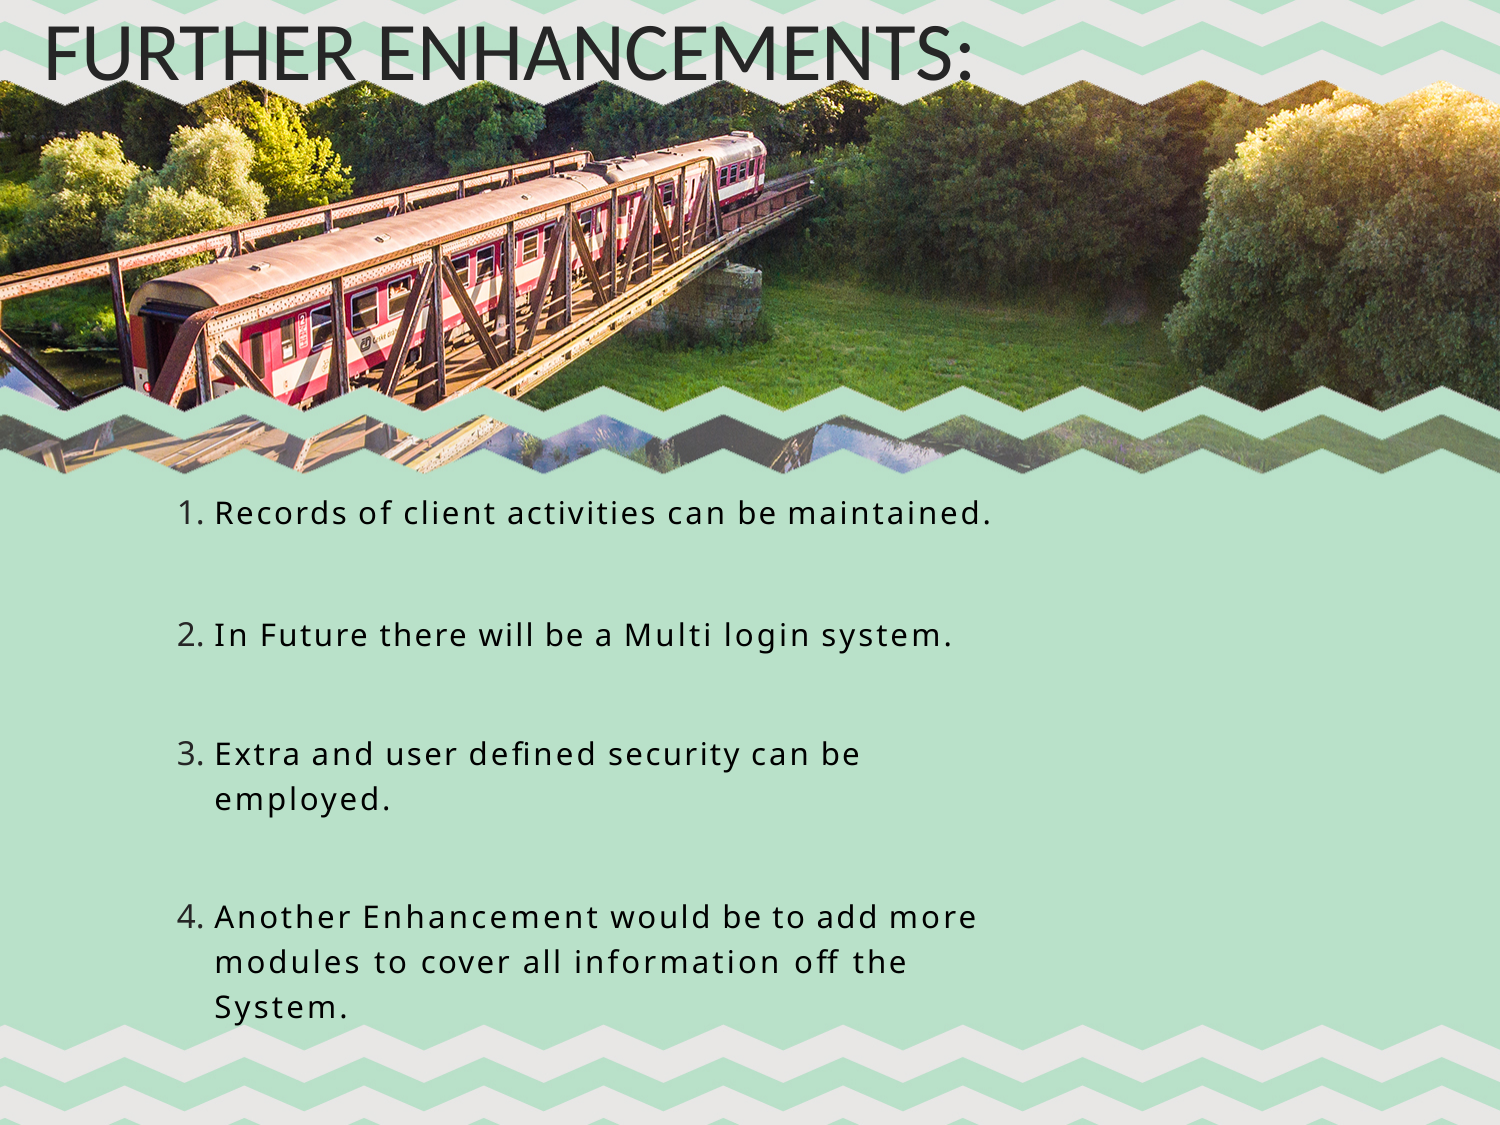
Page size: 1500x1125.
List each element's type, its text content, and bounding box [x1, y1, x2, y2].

text_box FURTHER ENHANCEMENTS: [41, 0, 1201, 98]
text_box Records of client activities can be maintained. In Future there will be a Multi login system. Extra and user deﬁned security can be employed. Another Enhancement would be to add more modules to cover all information off the System. [159, 491, 1083, 1025]
picture [0, 0, 1500, 1125]
